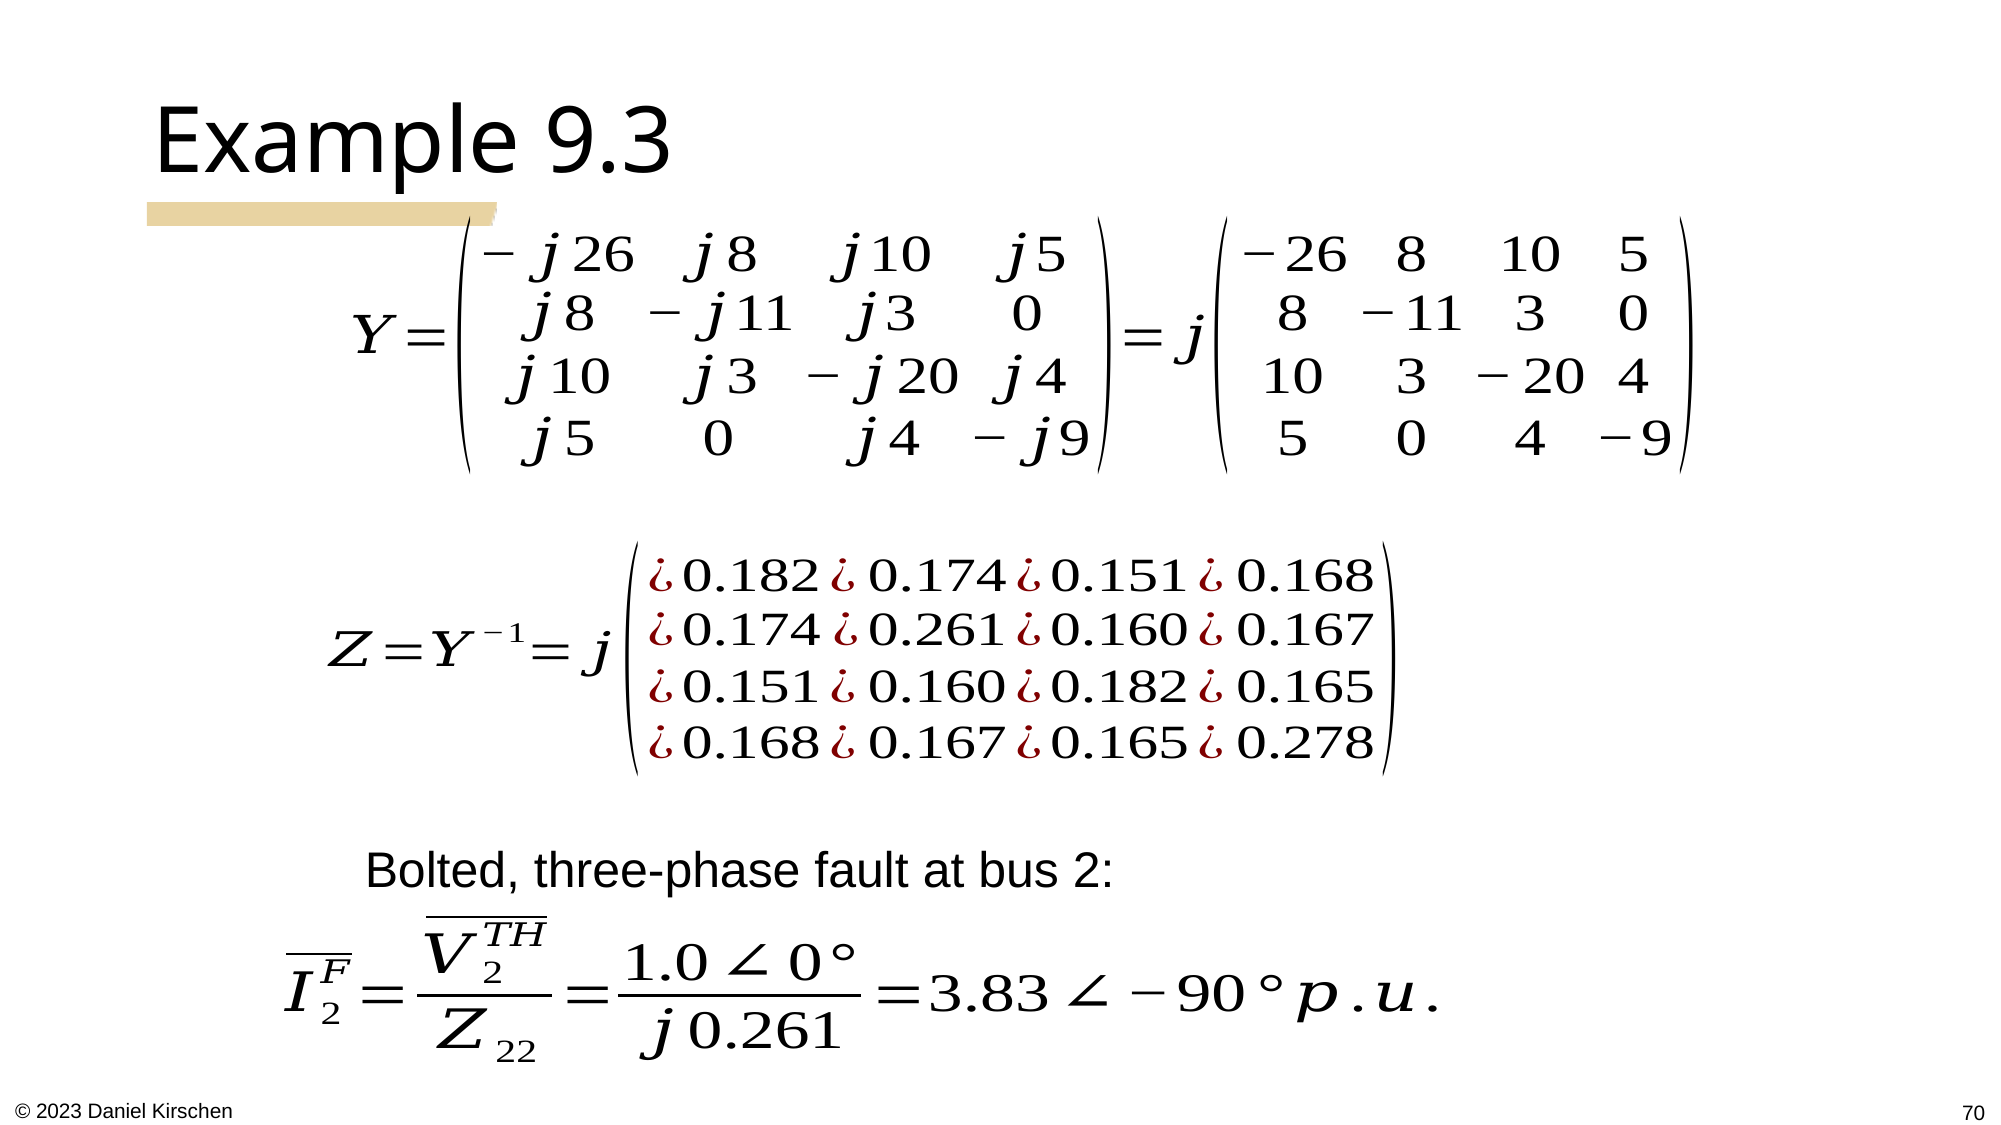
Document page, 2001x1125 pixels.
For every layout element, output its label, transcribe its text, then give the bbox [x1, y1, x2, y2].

slide_number 70 [1550, 1088, 2000, 1125]
title Example 9.3 [137, 59, 1863, 226]
text_box Bolted, three-phase fault at bus 2: [350, 829, 1150, 905]
slide_number © 2023 Daniel Kirschen [0, 1094, 546, 1125]
